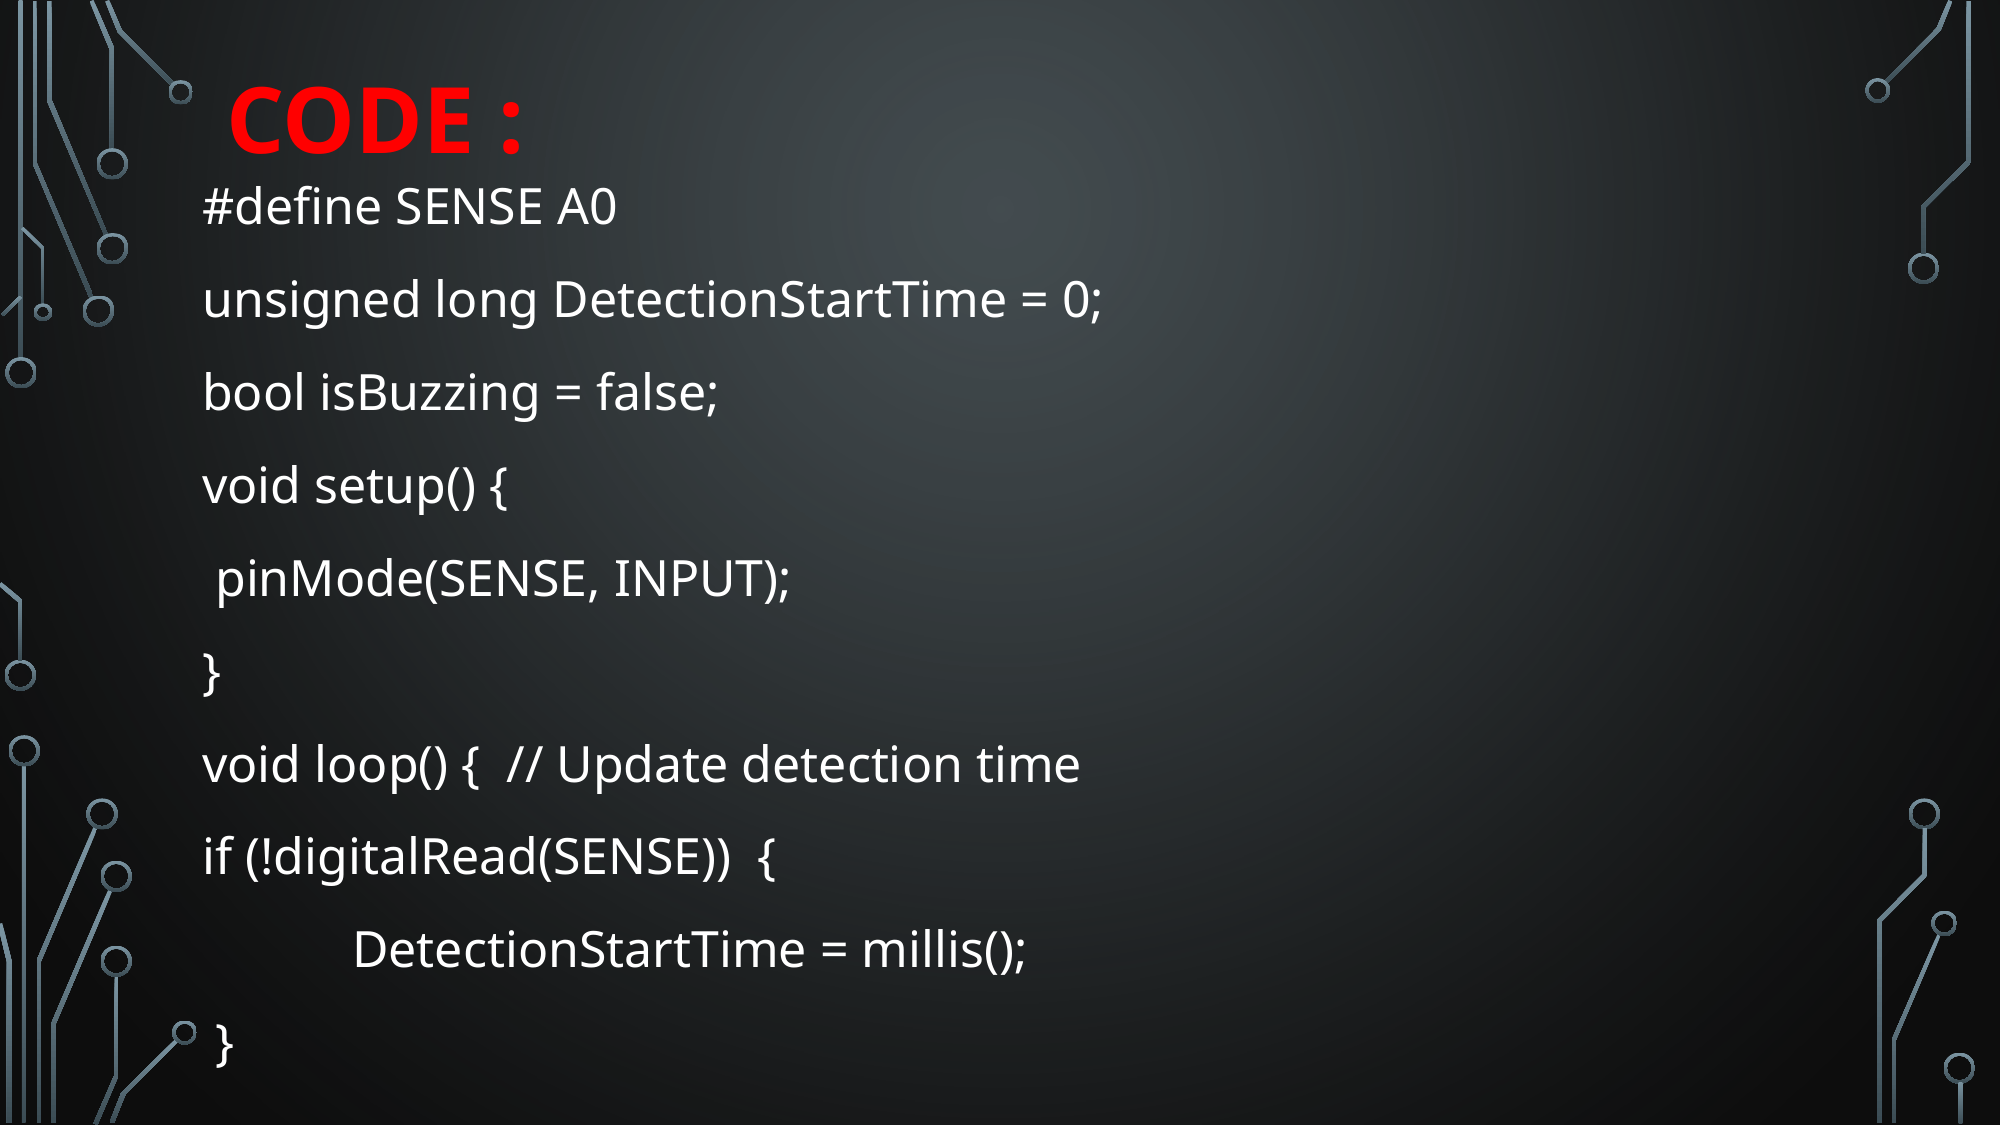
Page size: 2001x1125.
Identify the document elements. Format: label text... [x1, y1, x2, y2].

title Code : [187, 31, 1813, 155]
list #define SENSE A0 unsigned long DetectionStartTime = 0; bool isBuzzing = false; void setup() { pinMode(SENSE, INPUT); } void loop() { // Update detection time if (!digitalRead(SENSE)) { DetectionStartTime = millis(); } [187, 155, 1813, 1099]
